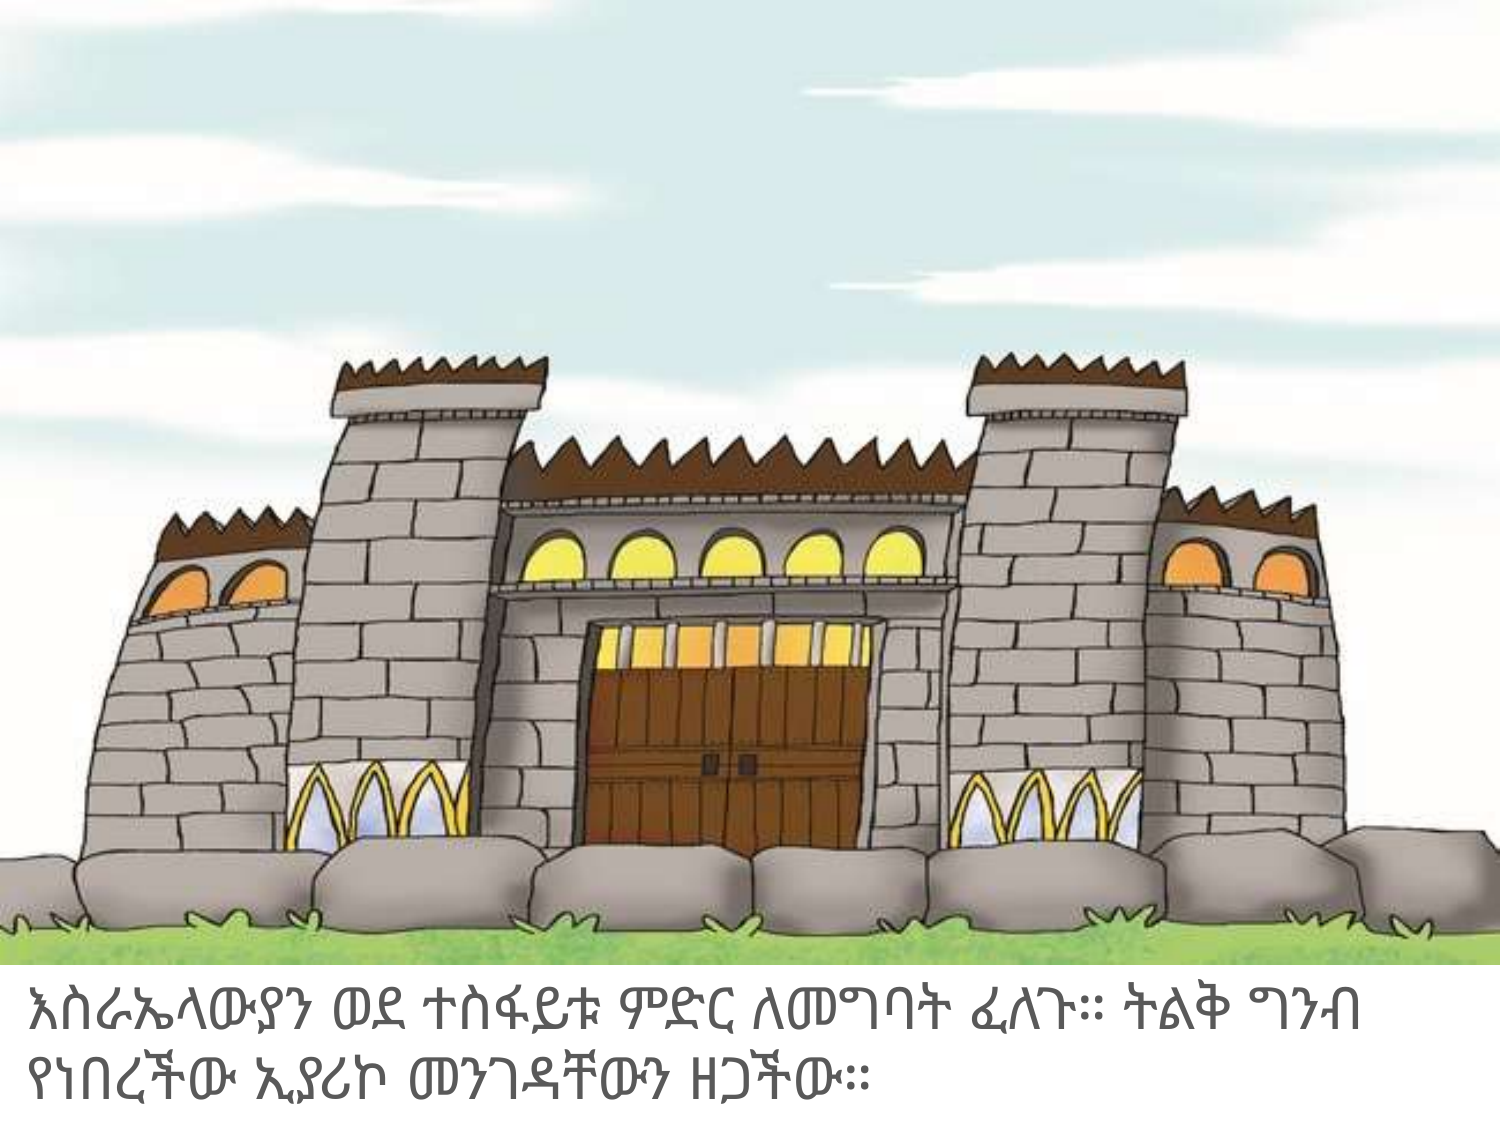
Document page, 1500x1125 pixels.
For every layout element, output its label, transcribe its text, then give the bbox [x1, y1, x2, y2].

text_box እስራኤላውያን ወደ ተስፋይቱ ምድር ለመግባት ፈለጉ። ትልቅ ግንብ የነበረችው ኢያሪኮ መንገዳቸውን ዘጋችው። [11, 973, 1483, 1119]
picture [0, 0, 1500, 965]
